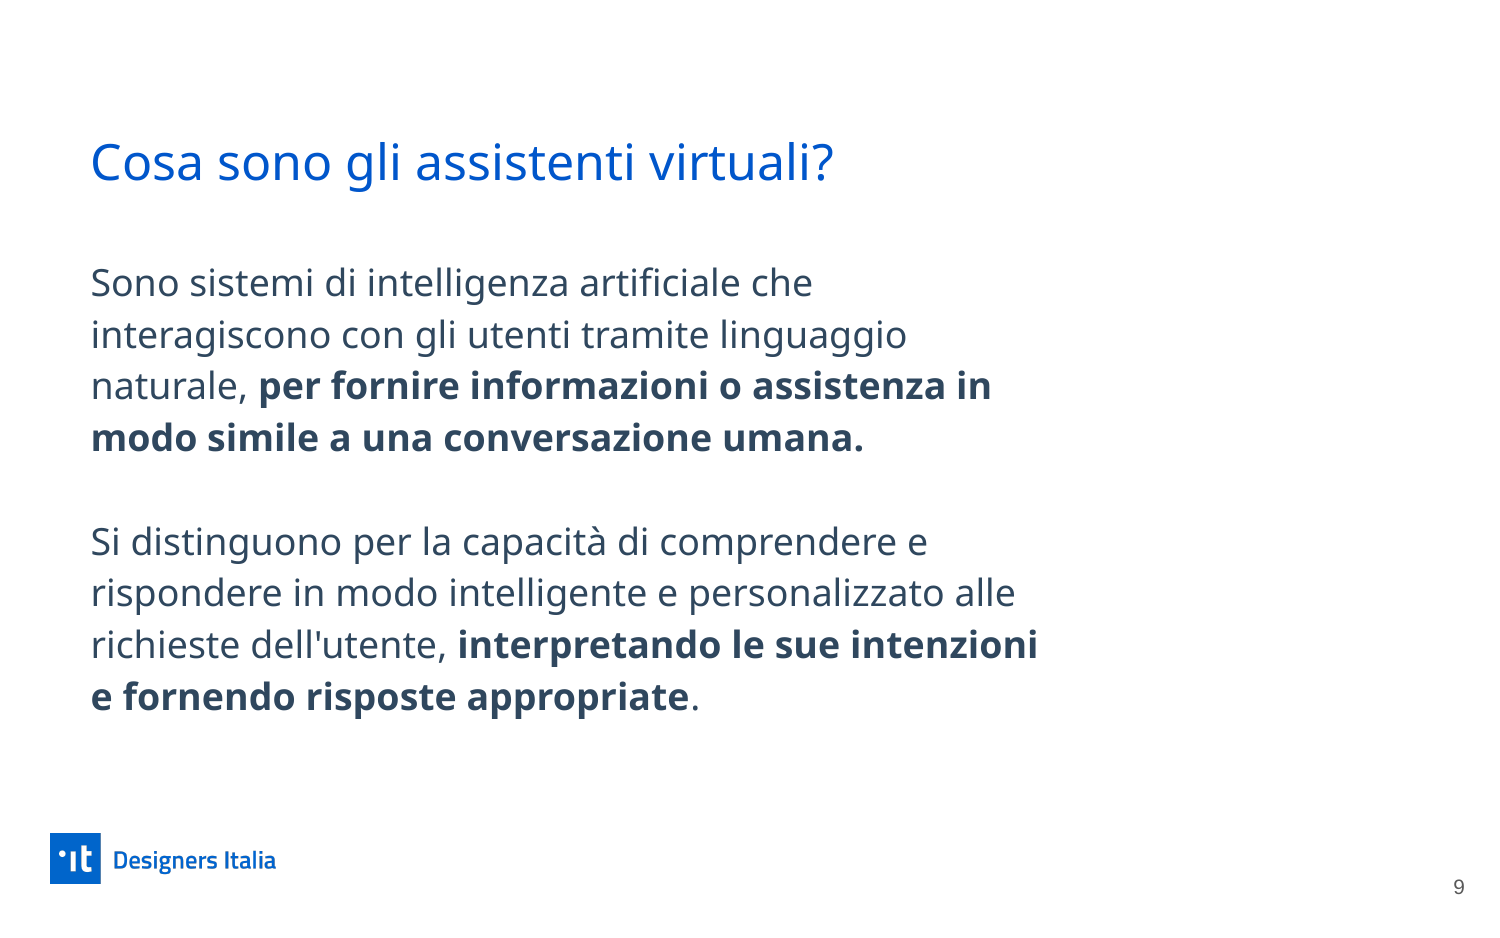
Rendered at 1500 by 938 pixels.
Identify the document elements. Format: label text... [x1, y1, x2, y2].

picture [50, 833, 289, 885]
text_box Sono sistemi di intelligenza artificiale che interagiscono con gli utenti tramite linguaggio naturale, per fornire informazioni o assistenza in modo simile a una conversazione umana. Si distinguono per la capacità di comprendere e rispondere in modo intelligente e personalizzato alle richieste dell'utente, interpretando le sue intenzioni e fornendo risposte appropriate. [75, 237, 1085, 733]
slide_number 9 [1389, 849, 1480, 922]
text_box Cosa sono gli assistenti virtuali? [75, 115, 1216, 196]
